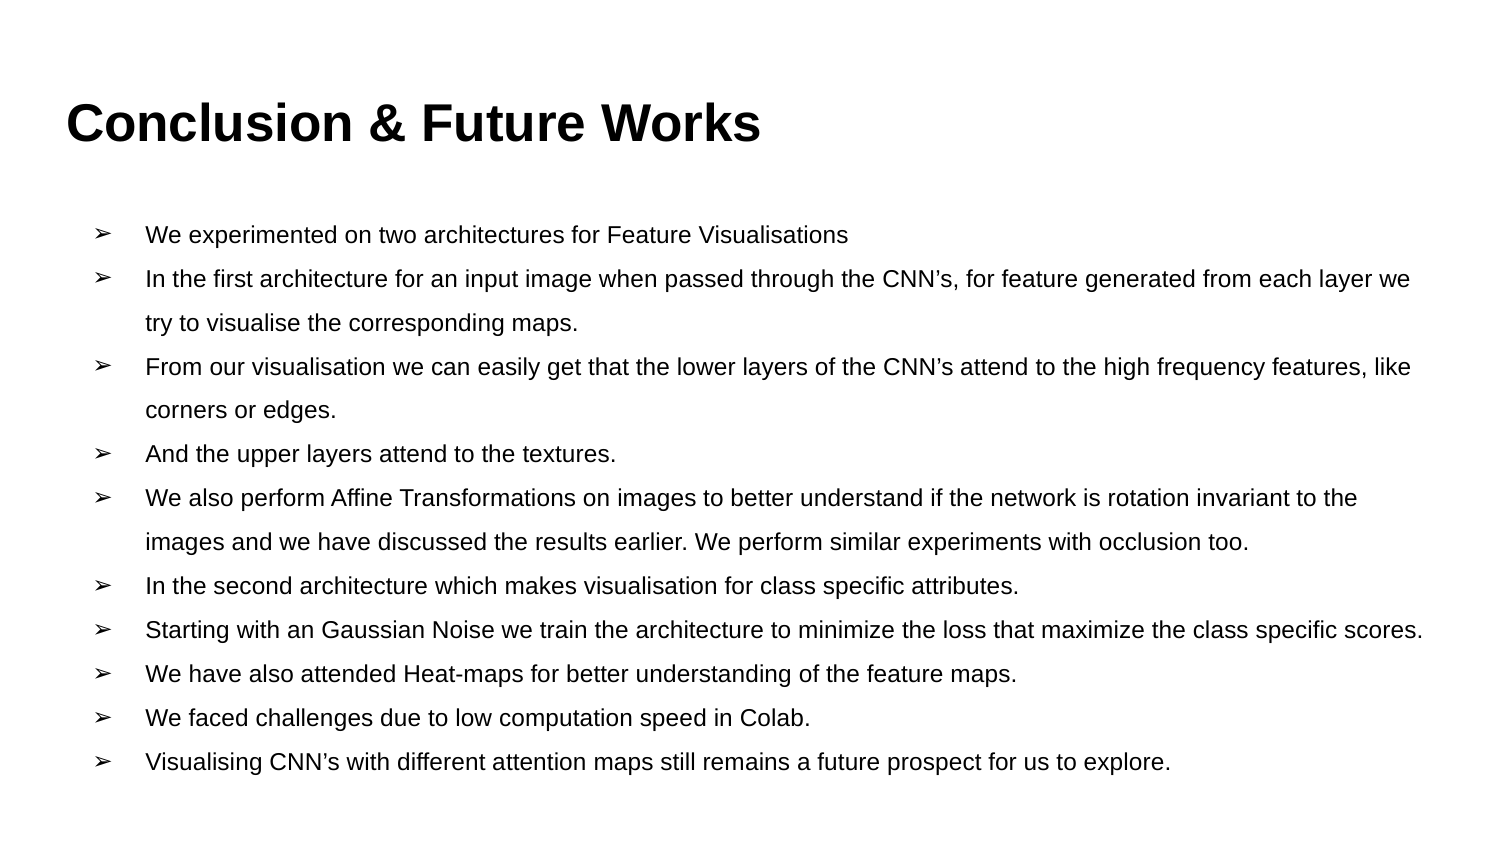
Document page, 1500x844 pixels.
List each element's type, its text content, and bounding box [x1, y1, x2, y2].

title Conclusion & Future Works [51, 72, 1449, 167]
list We experimented on two architectures for Feature Visualisations In the first architecture for an input image when passed through the CNN’s, for feature generated from each layer we try to visualise the corresponding maps. From our visualisation we can easily get that the lower layers of the CNN’s attend to the high frequency features, like corners or edges. And the upper layers attend to the textures. We also perform Affine Transformations on images to better understand if the network is rotation invariant to the images and we have discussed the results earlier. We perform similar experiments with occlusion too. In the second architecture which makes visualisation for class specific attributes. Starting with an Gaussian Noise we train the architecture to minimize the loss that maximize the class specific scores. We have also attended Heat-maps for better understanding of the feature maps. We faced challenges due to low computation speed in Colab. Visualising CNN’s with different attention maps still remains a future prospect for us to explore. [51, 189, 1449, 801]
